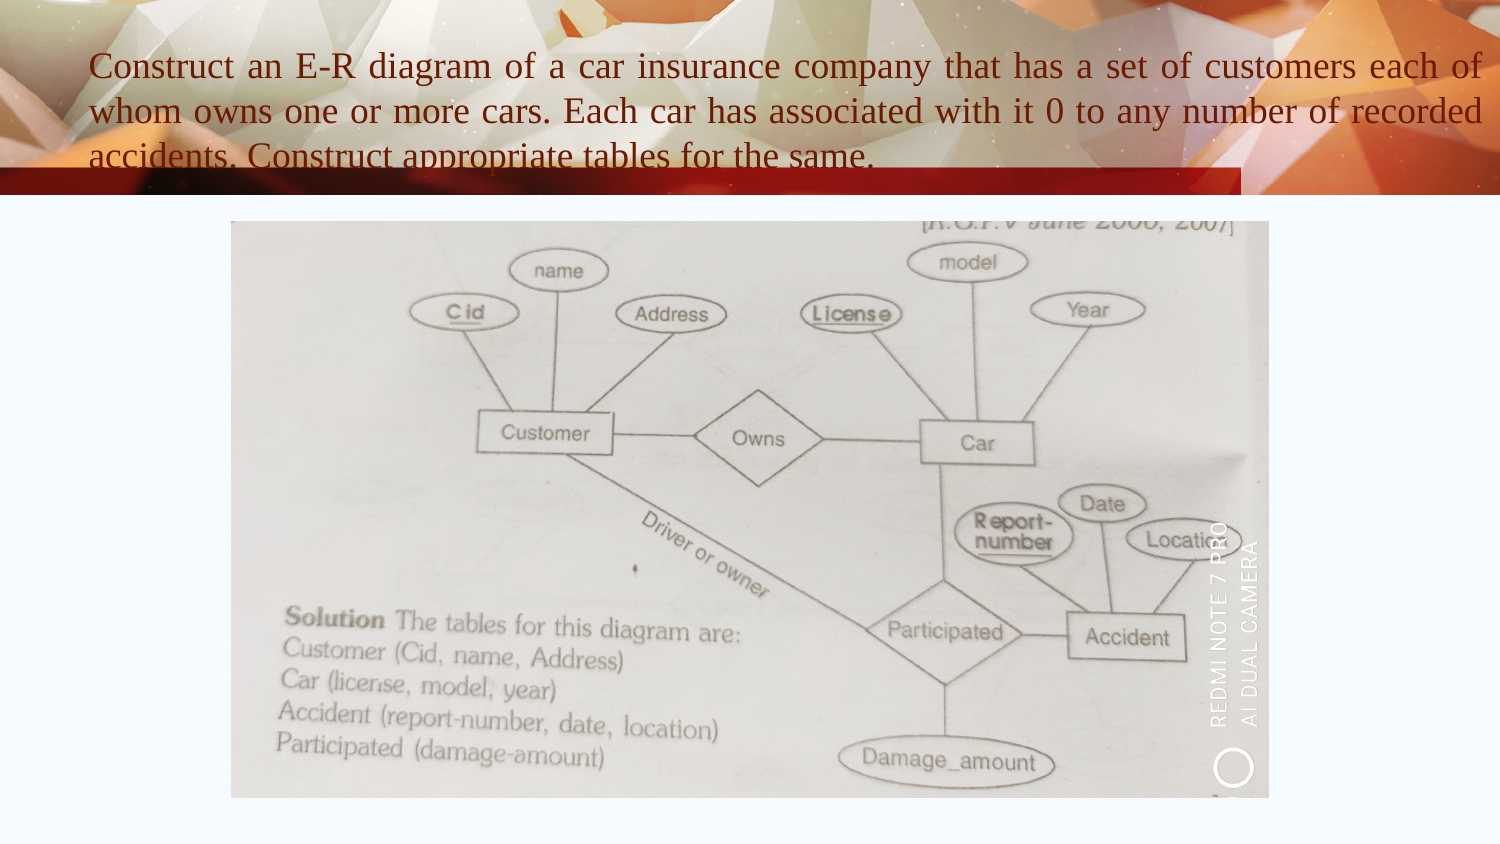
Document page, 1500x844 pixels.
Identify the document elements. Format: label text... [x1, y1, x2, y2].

picture [0, 0, 1500, 844]
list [230, 221, 1269, 798]
title Construct an E-R diagram of a car insurance company that has a set of customers each of whom owns one or more cars. Each car has associated with it 0 to any number of recorded accidents. Construct appropriate tables for the same. [73, 46, 1500, 172]
